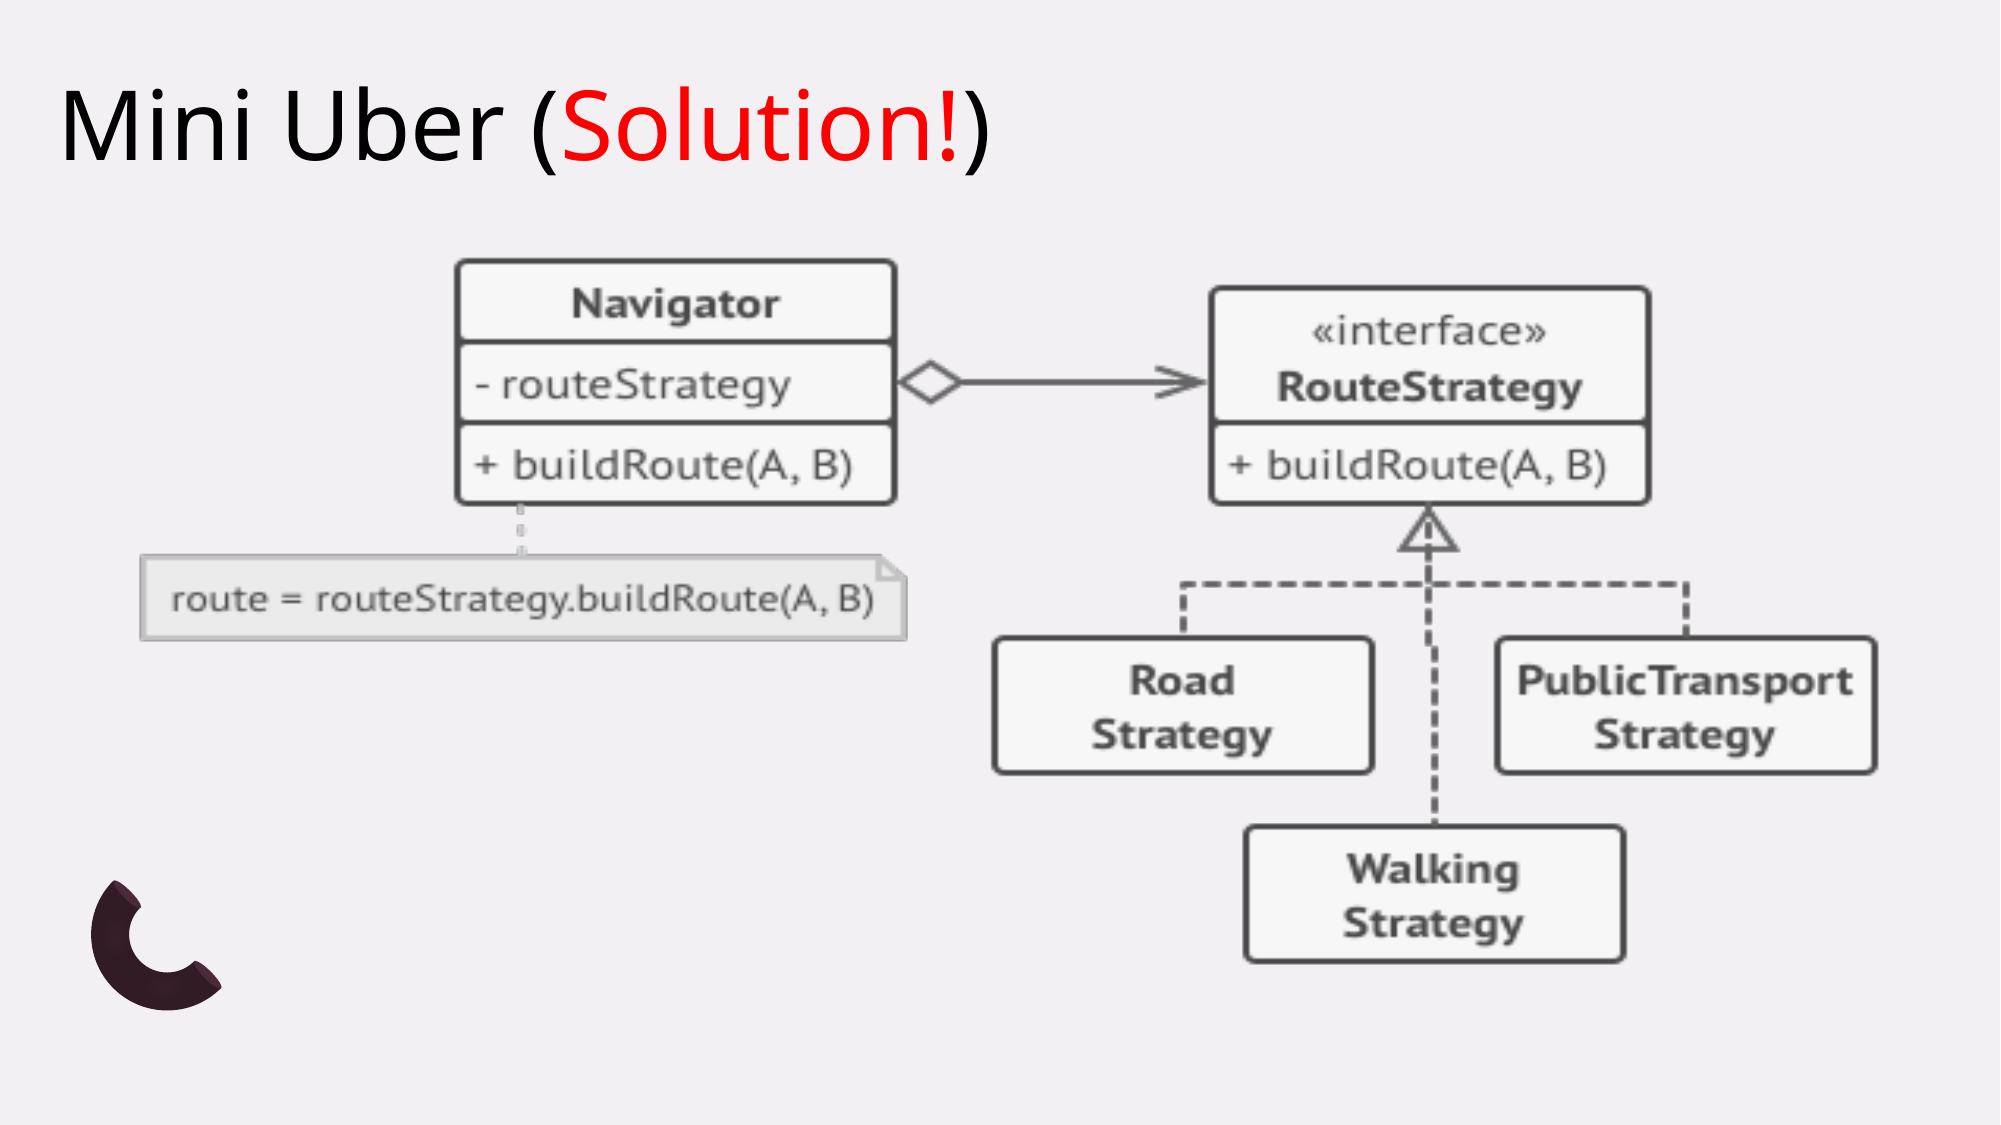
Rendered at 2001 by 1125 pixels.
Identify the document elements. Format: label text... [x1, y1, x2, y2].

picture [113, 235, 1904, 989]
title Mini Uber (Solution!) [57, 63, 1000, 183]
